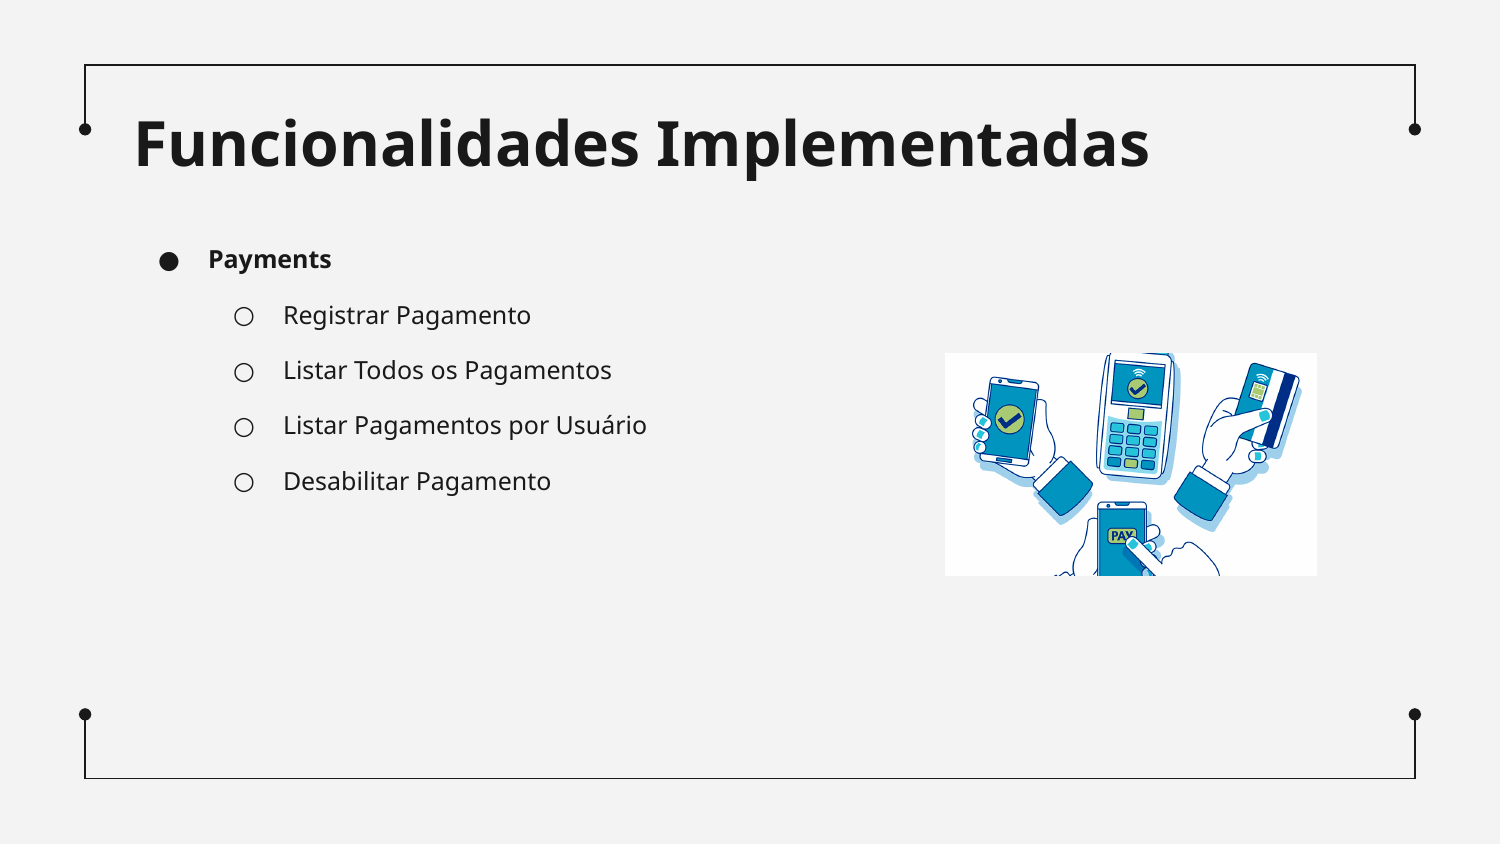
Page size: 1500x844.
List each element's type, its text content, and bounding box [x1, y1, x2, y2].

list Payments Registrar Pagamento Listar Todos os Pagamentos Listar Pagamentos por Usuário Desabilitar Pagamento [118, 224, 1383, 705]
title Funcionalidades Implementadas [118, 88, 1383, 183]
picture [945, 352, 1317, 577]
